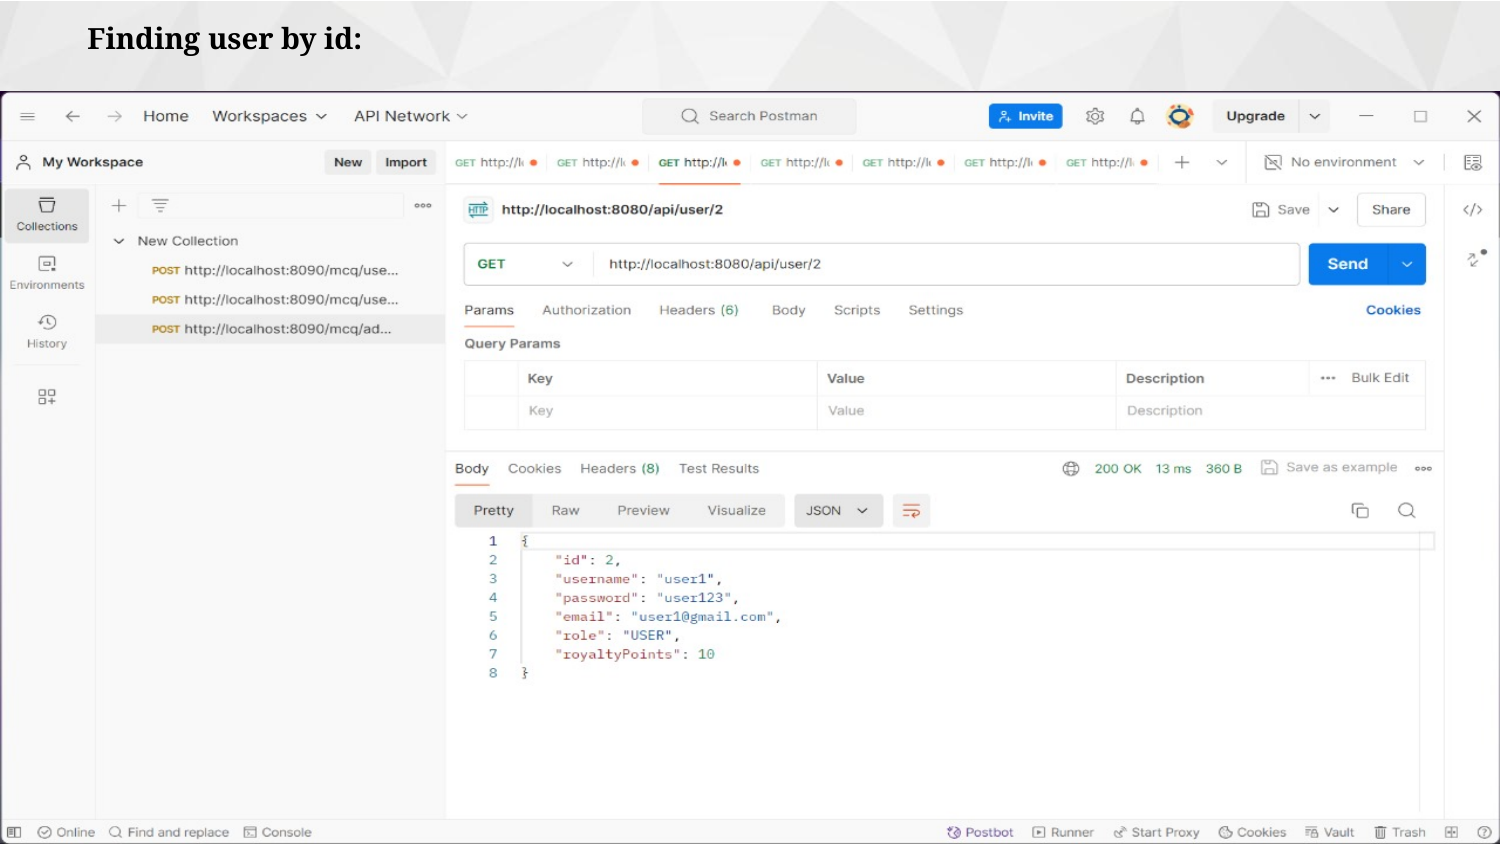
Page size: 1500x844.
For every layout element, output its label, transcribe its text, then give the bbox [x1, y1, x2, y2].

text_box Finding user by id: [72, 12, 639, 63]
picture [0, 1, 1500, 844]
